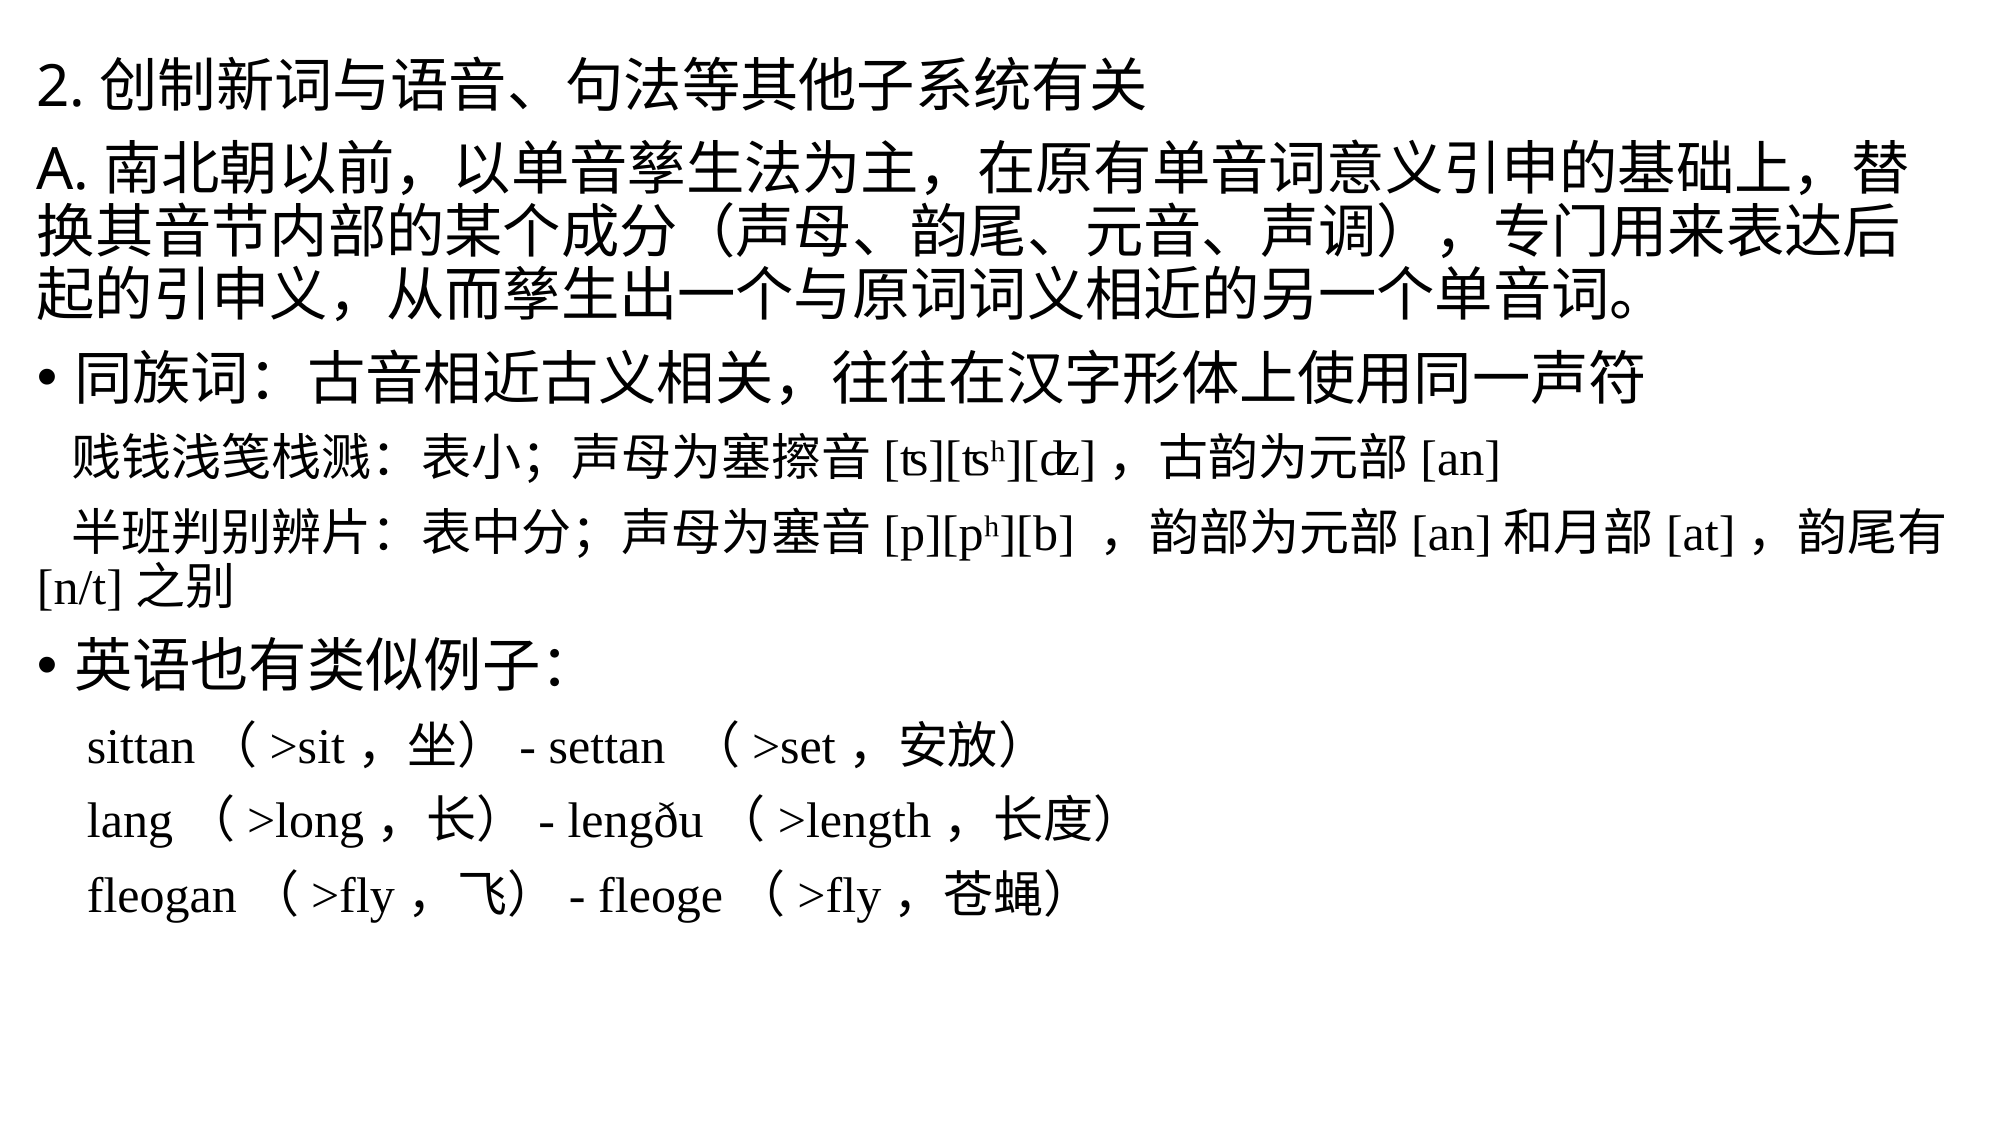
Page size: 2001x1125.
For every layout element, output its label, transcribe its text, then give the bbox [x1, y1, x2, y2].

list 2.创制新词与语音、句法等其他子系统有关 A.南北朝以前，以单音孳生法为主，在原有单音词意义引申的基础上，替换其音节内部的某个成分（声母、韵尾、元音、声调），专门用来表达后起的引申义，从而孳生出一个与原词词义相近的另一个单音词。 同族词：古音相近古义相关，往往在汉字形体上使用同一声符 贱钱浅笺栈溅：表小；声母为塞擦音[ʦ][ʦʰ][ʣ]，古韵为元部[an] 半班判别辨片：表中分；声母为塞音[p][pʰ][b] ，韵部为元部[an]和月部[at]，韵尾有[n/t]之别 英语也有类似例子： sittan（>sit，坐）- settan （>set，安放） lang（>long，长）- lengðu（>length，长度） fleogan（>fly，飞）- fleoge（>fly，苍蝇） [21, 48, 1974, 1080]
